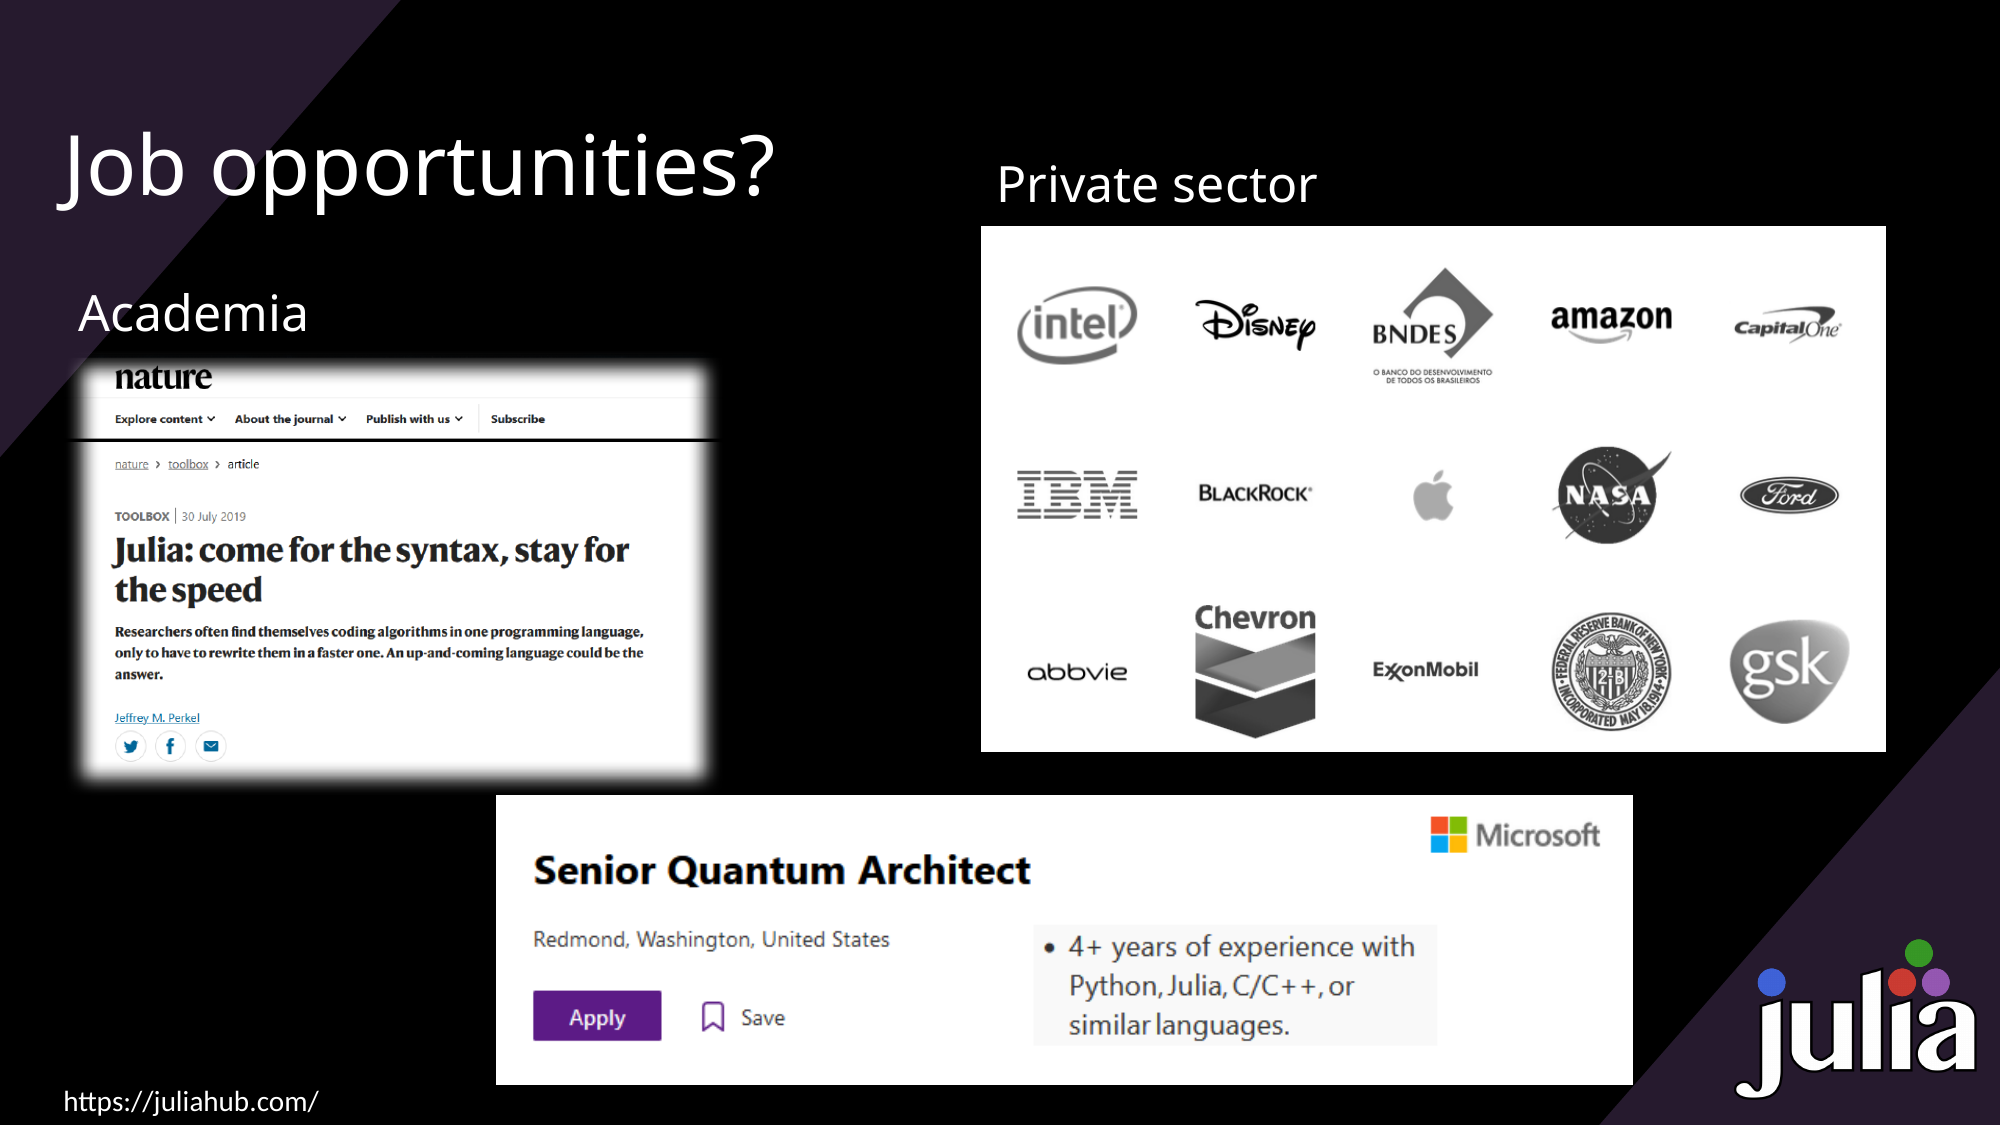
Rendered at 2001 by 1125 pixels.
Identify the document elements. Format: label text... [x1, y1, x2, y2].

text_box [63, 273, 730, 796]
picture [496, 795, 1633, 1085]
text_box https://juliahub.com/ [48, 1074, 488, 1125]
title Job opportunities? [48, 50, 1674, 274]
picture [1726, 938, 1985, 1100]
text_box Private sector [981, 144, 1647, 220]
picture [981, 226, 1886, 752]
